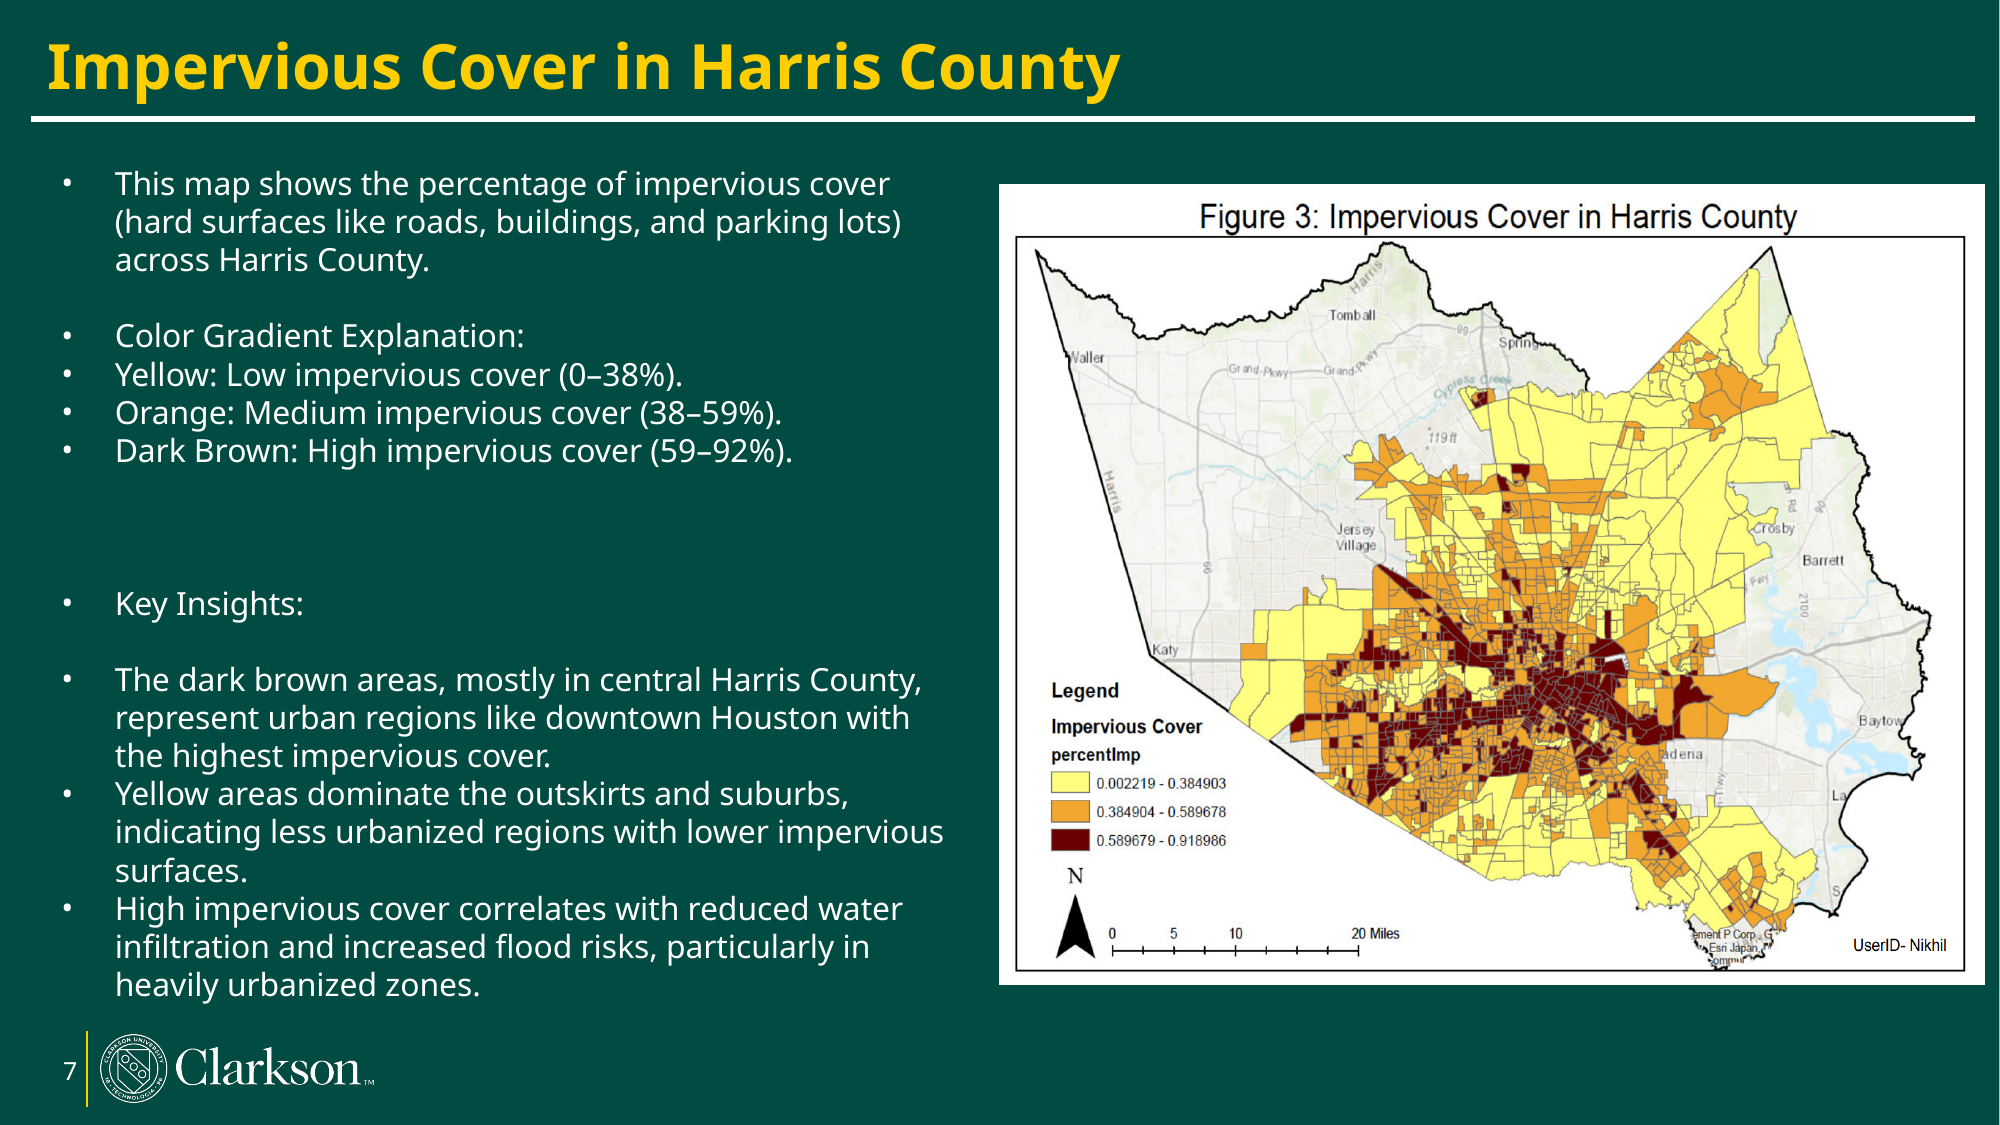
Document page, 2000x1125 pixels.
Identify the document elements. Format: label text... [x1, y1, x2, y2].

title Impervious Cover in Harris County [31, 0, 1449, 103]
picture [999, 184, 1986, 985]
picture [100, 1034, 374, 1103]
list This map shows the percentage of impervious cover (hard surfaces like roads, buildings, and parking lots) across Harris County. Color Gradient Explanation: Yellow: Low impervious cover (0–38%). Orange: Medium impervious cover (38–59%). Dark Brown: High impervious cover (59–92%). Key Insights: The dark brown areas, mostly in central Harris County, represent urban regions like downtown Houston with the highest impervious cover. Yellow areas dominate the outskirts and suburbs, indicating less urbanized regions with lower impervious surfaces. High impervious cover correlates with reduced water infiltration and increased flood risks, particularly in heavily urbanized zones. [31, 163, 982, 1006]
